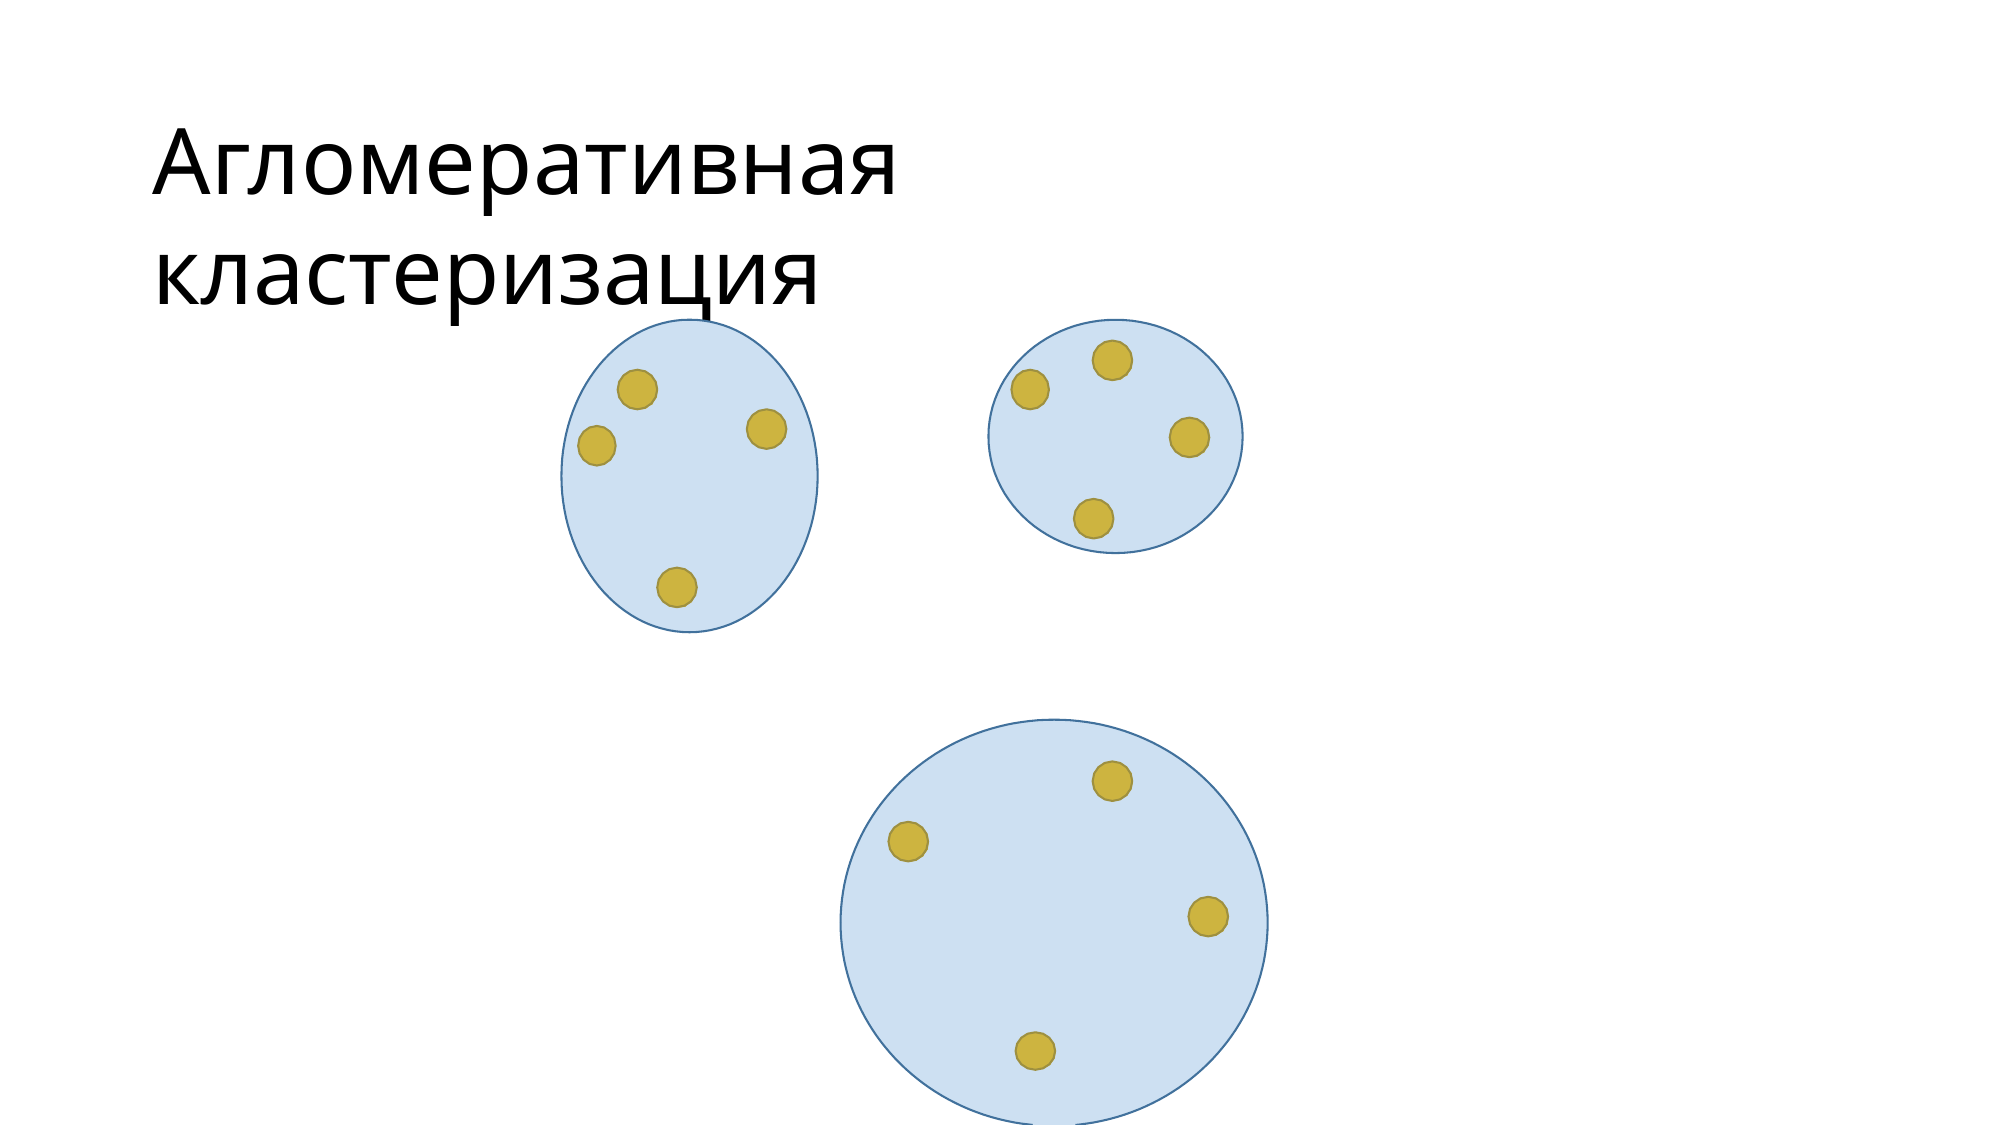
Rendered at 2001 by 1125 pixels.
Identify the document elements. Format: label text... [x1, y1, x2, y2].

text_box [987, 318, 1244, 555]
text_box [560, 318, 819, 634]
title Агломеративная кластеризация [150, 100, 1378, 323]
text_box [839, 718, 1269, 1125]
